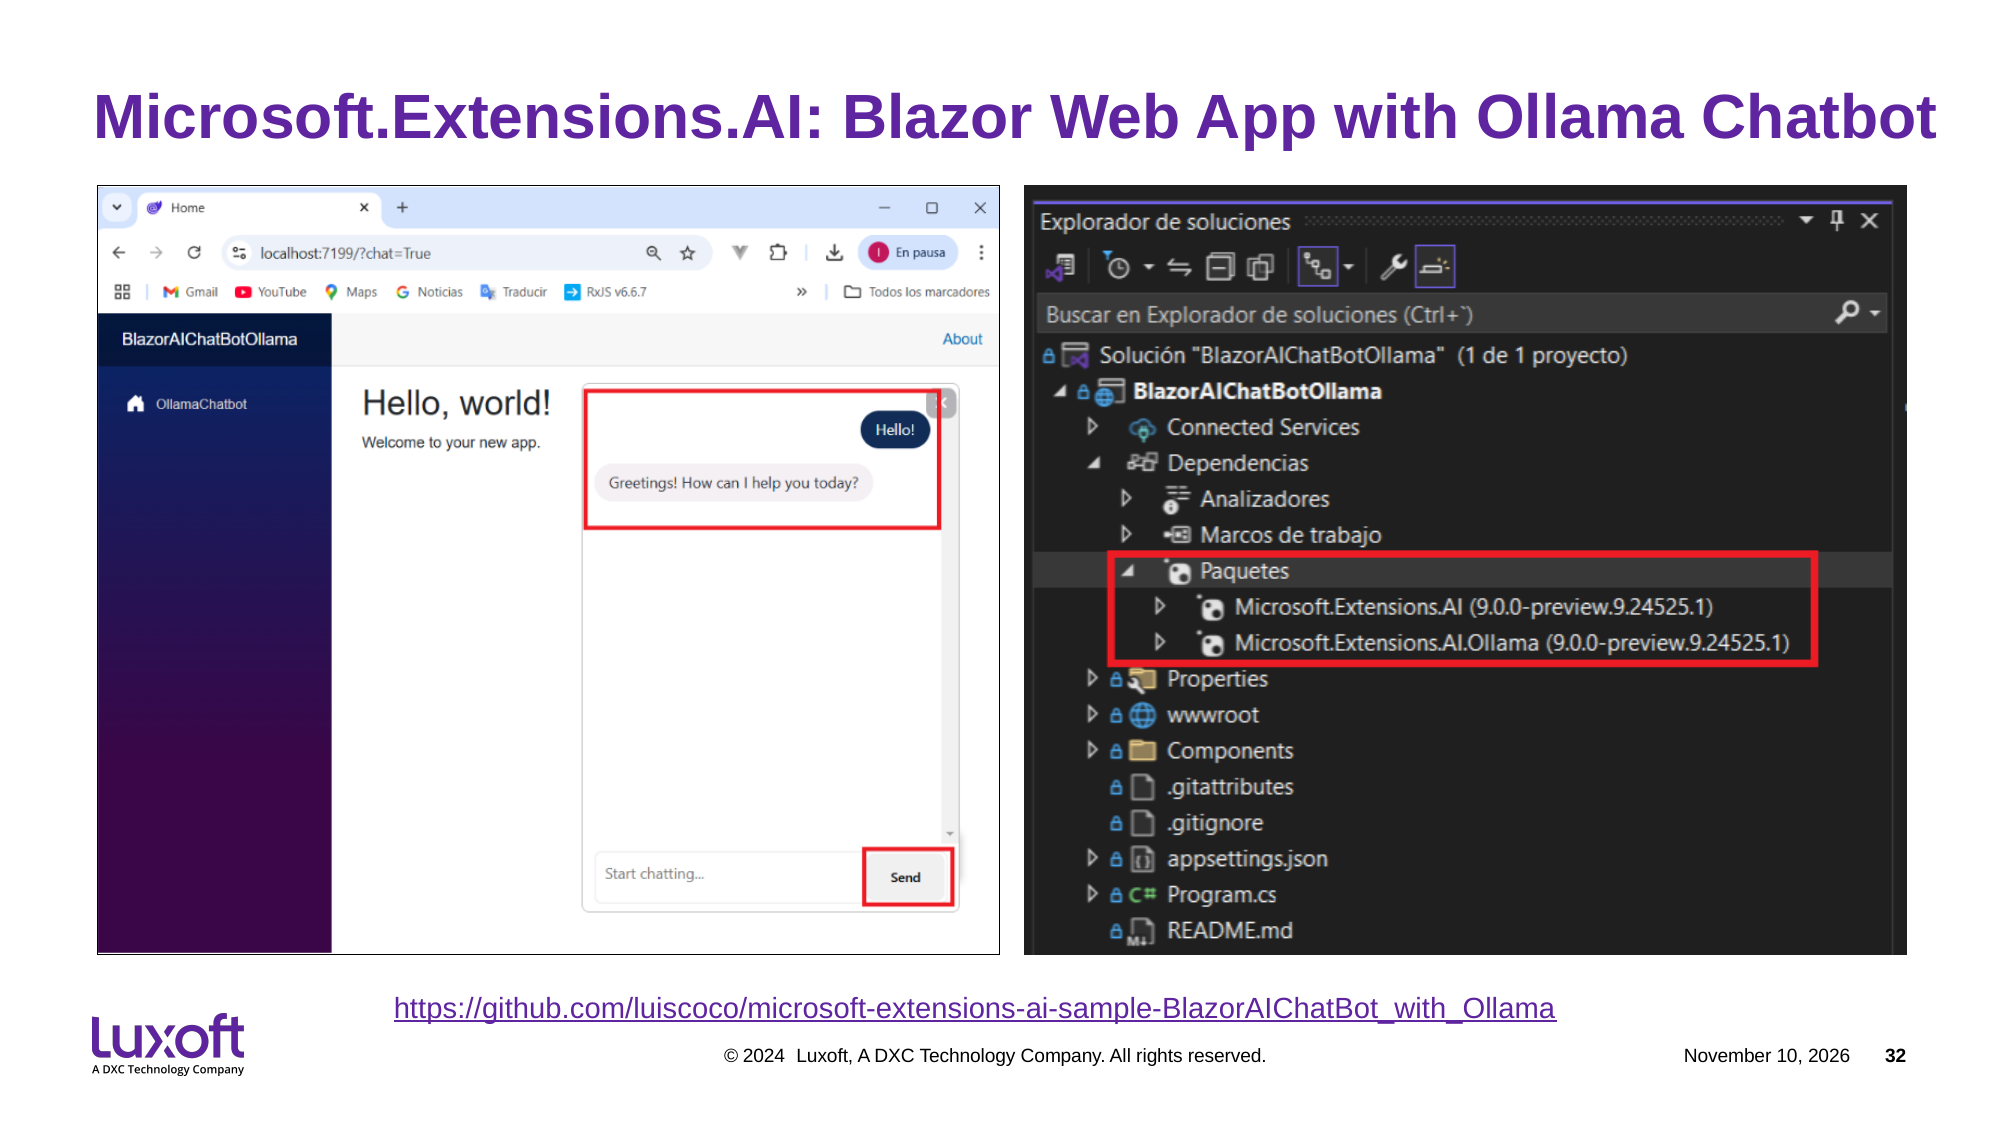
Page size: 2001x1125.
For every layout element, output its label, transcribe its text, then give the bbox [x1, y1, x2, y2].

picture [92, 1013, 244, 1076]
picture [1024, 185, 1907, 955]
picture [97, 185, 1000, 955]
text_box https://github.com/luiscoco/microsoft-extensions-ai-sample-BlazorAIChatBot_with_Ollama [378, 981, 1740, 1032]
title Microsoft.Extensions.AI: Blazor Web App with Ollama Chatbot [93, 87, 1951, 158]
